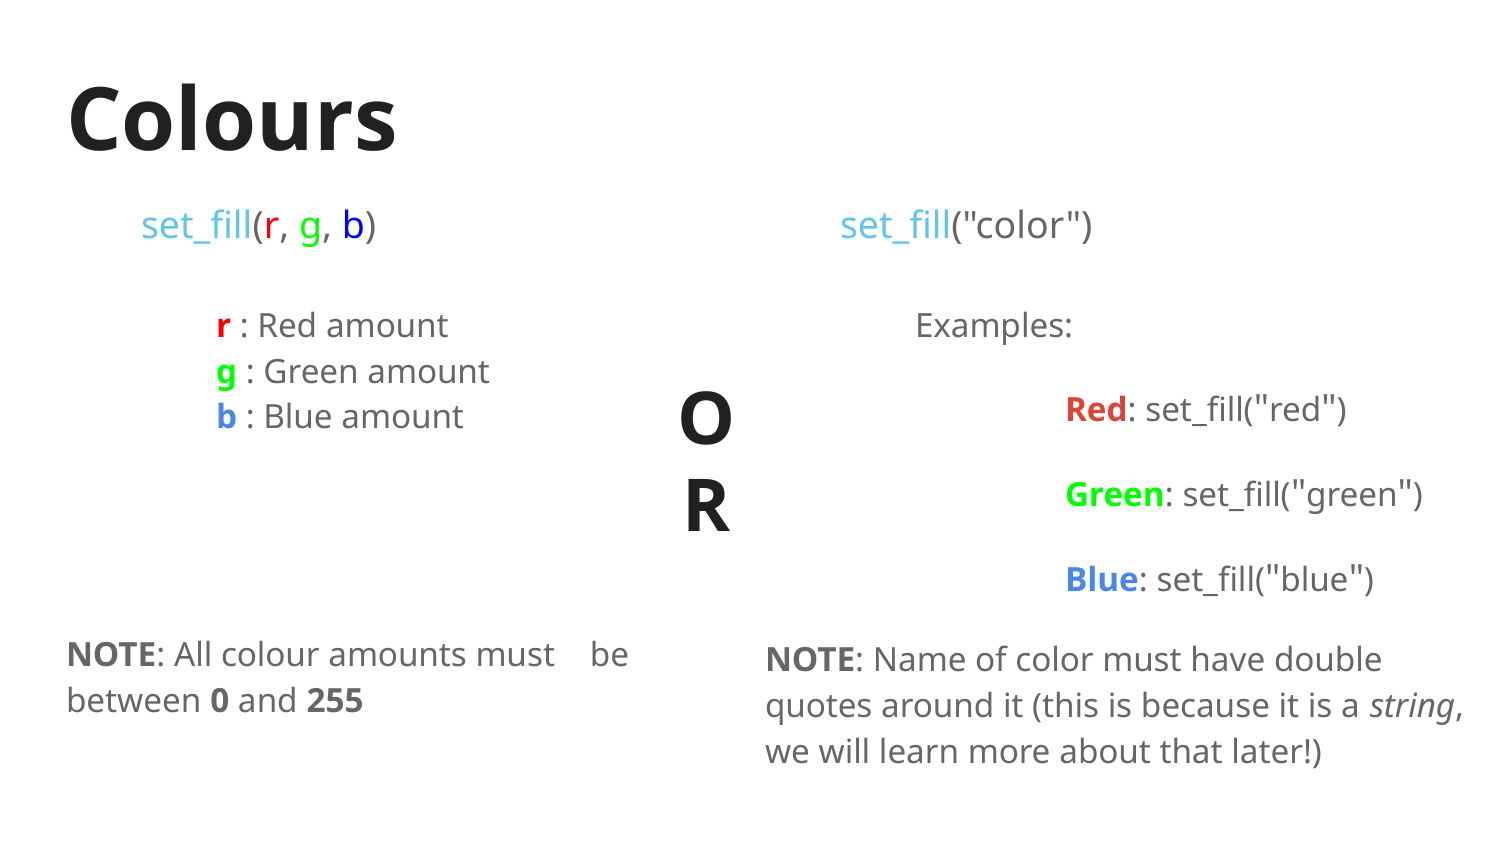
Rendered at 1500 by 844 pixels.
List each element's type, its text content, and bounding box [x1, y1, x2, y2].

title Colours [51, 48, 1449, 179]
title OR [642, 356, 770, 488]
list set_fill("color") Examples: Red: set_fill("red") Green: set_fill("green") Blue: set_fill("blue") NOTE: Name of color must have double quotes around it (this is because it is a string, we will learn more about that later!) [750, 179, 1483, 772]
list set_fill(r, g, b) r : Red amount g : Green amount b : Blue amount NOTE: All colour amounts must be between 0 and 255 [51, 179, 750, 772]
